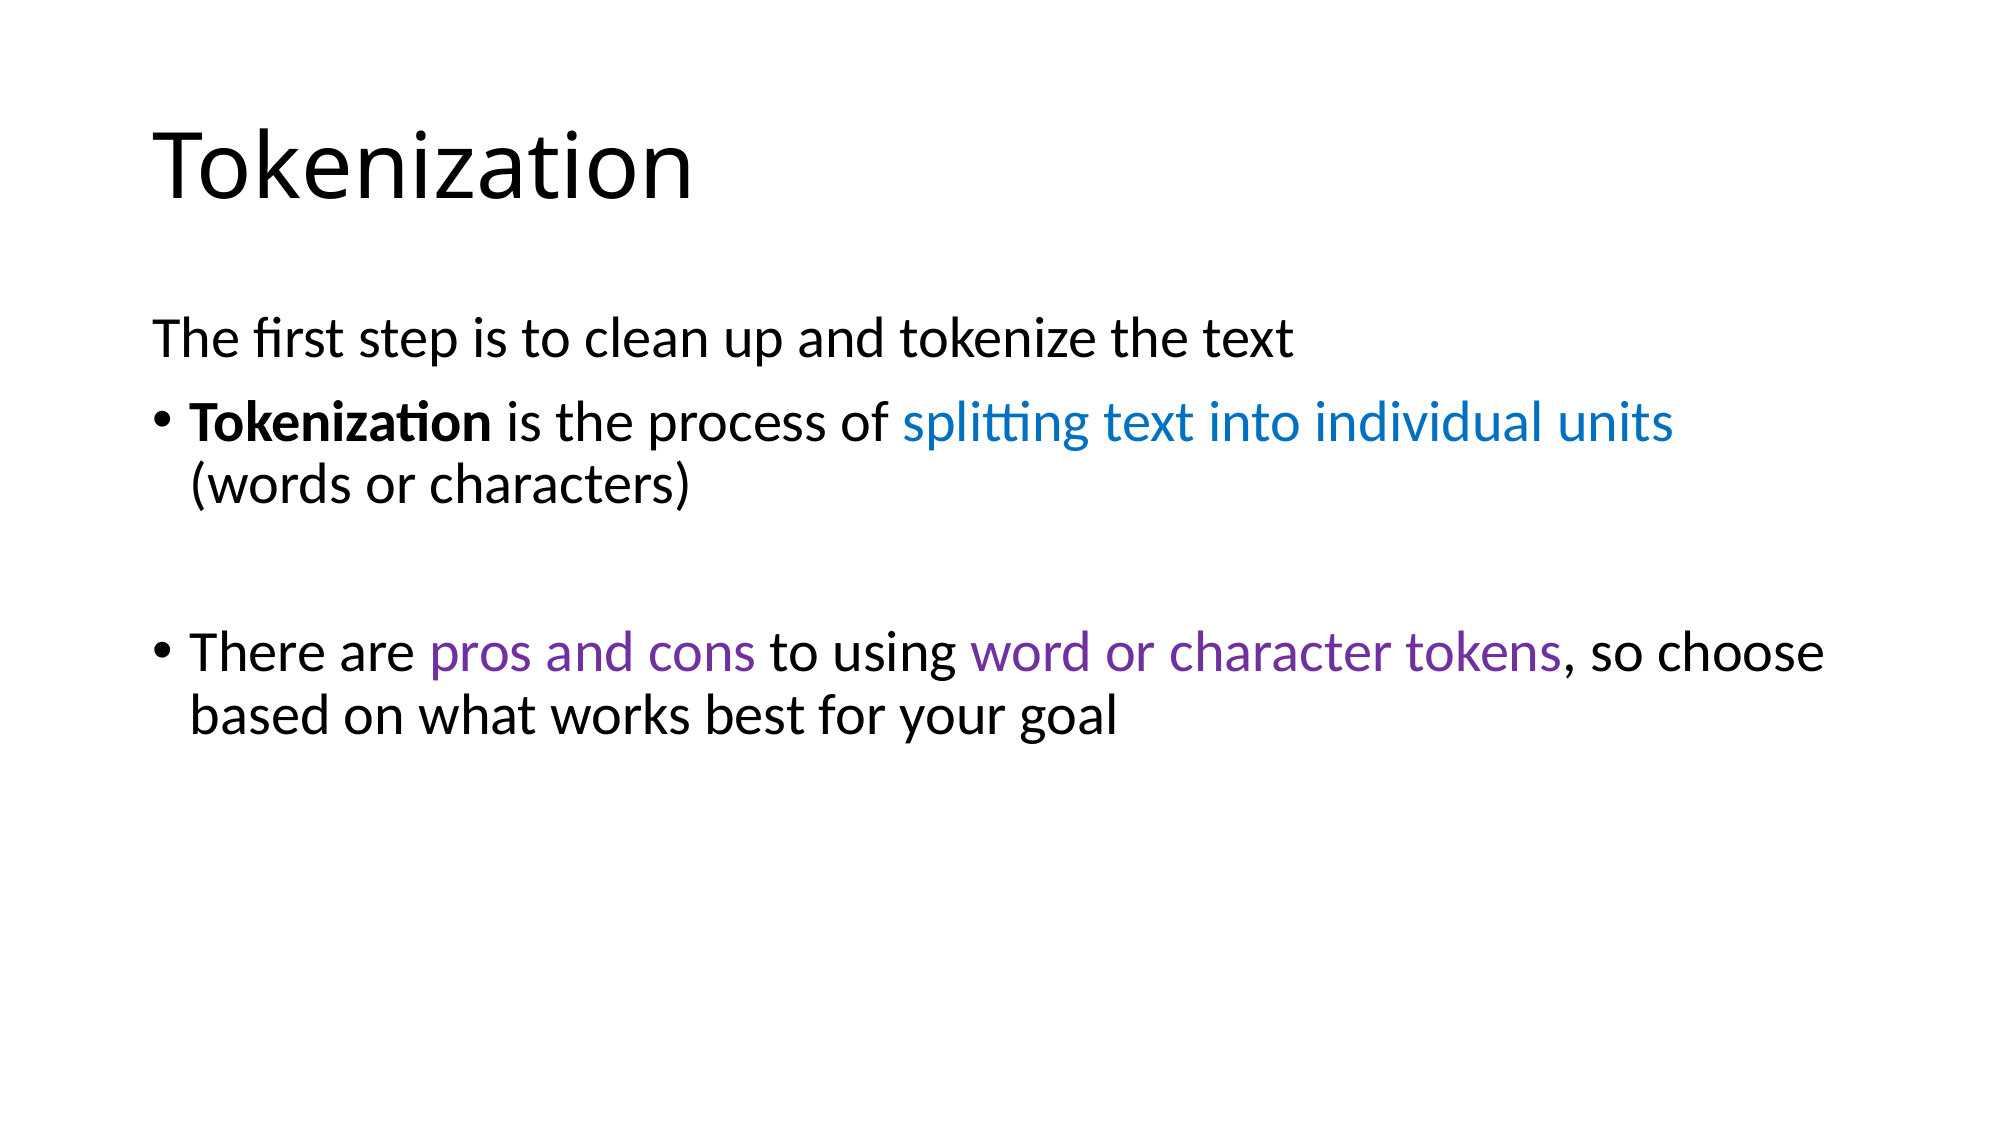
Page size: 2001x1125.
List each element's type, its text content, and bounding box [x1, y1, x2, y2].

title Tokenization [137, 59, 1863, 278]
list The first step is to clean up and tokenize the text Tokenization is the process of splitting text into individual units (words or characters) There are pros and cons to using word or character tokens, so choose based on what works best for your goal [137, 299, 1863, 1014]
